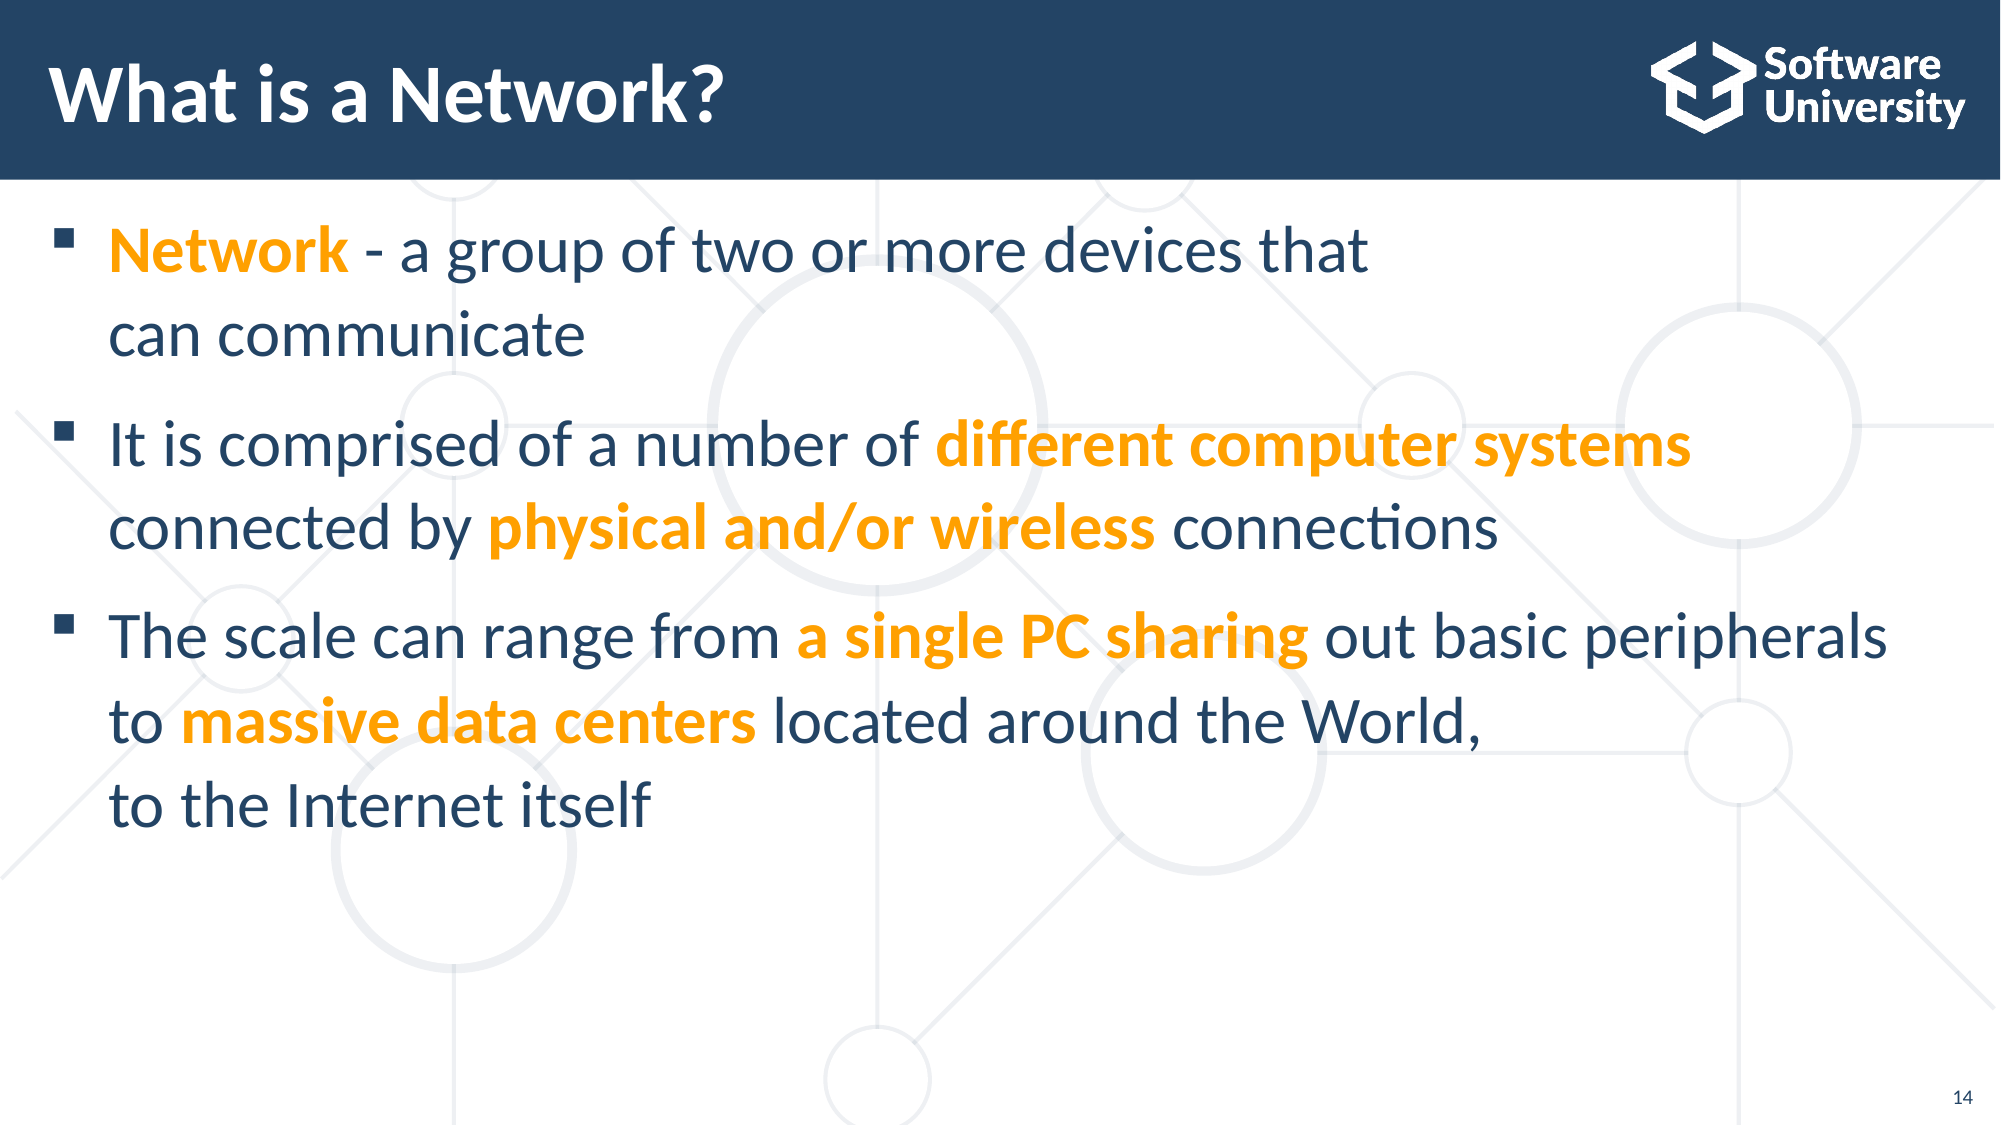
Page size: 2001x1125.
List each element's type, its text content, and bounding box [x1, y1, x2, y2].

title What is a Network? [31, 16, 1625, 162]
picture [1651, 41, 1966, 134]
slide_number 14 [1927, 1067, 1989, 1117]
list Network - a group of two or more devices that can communicate It is comprised of a number of different computer systems connected by physical and/or wireless connections The scale can range from a single PC sharing out basic peripherals to massive data centers located around the World, to the Internet itself [31, 196, 1970, 1104]
